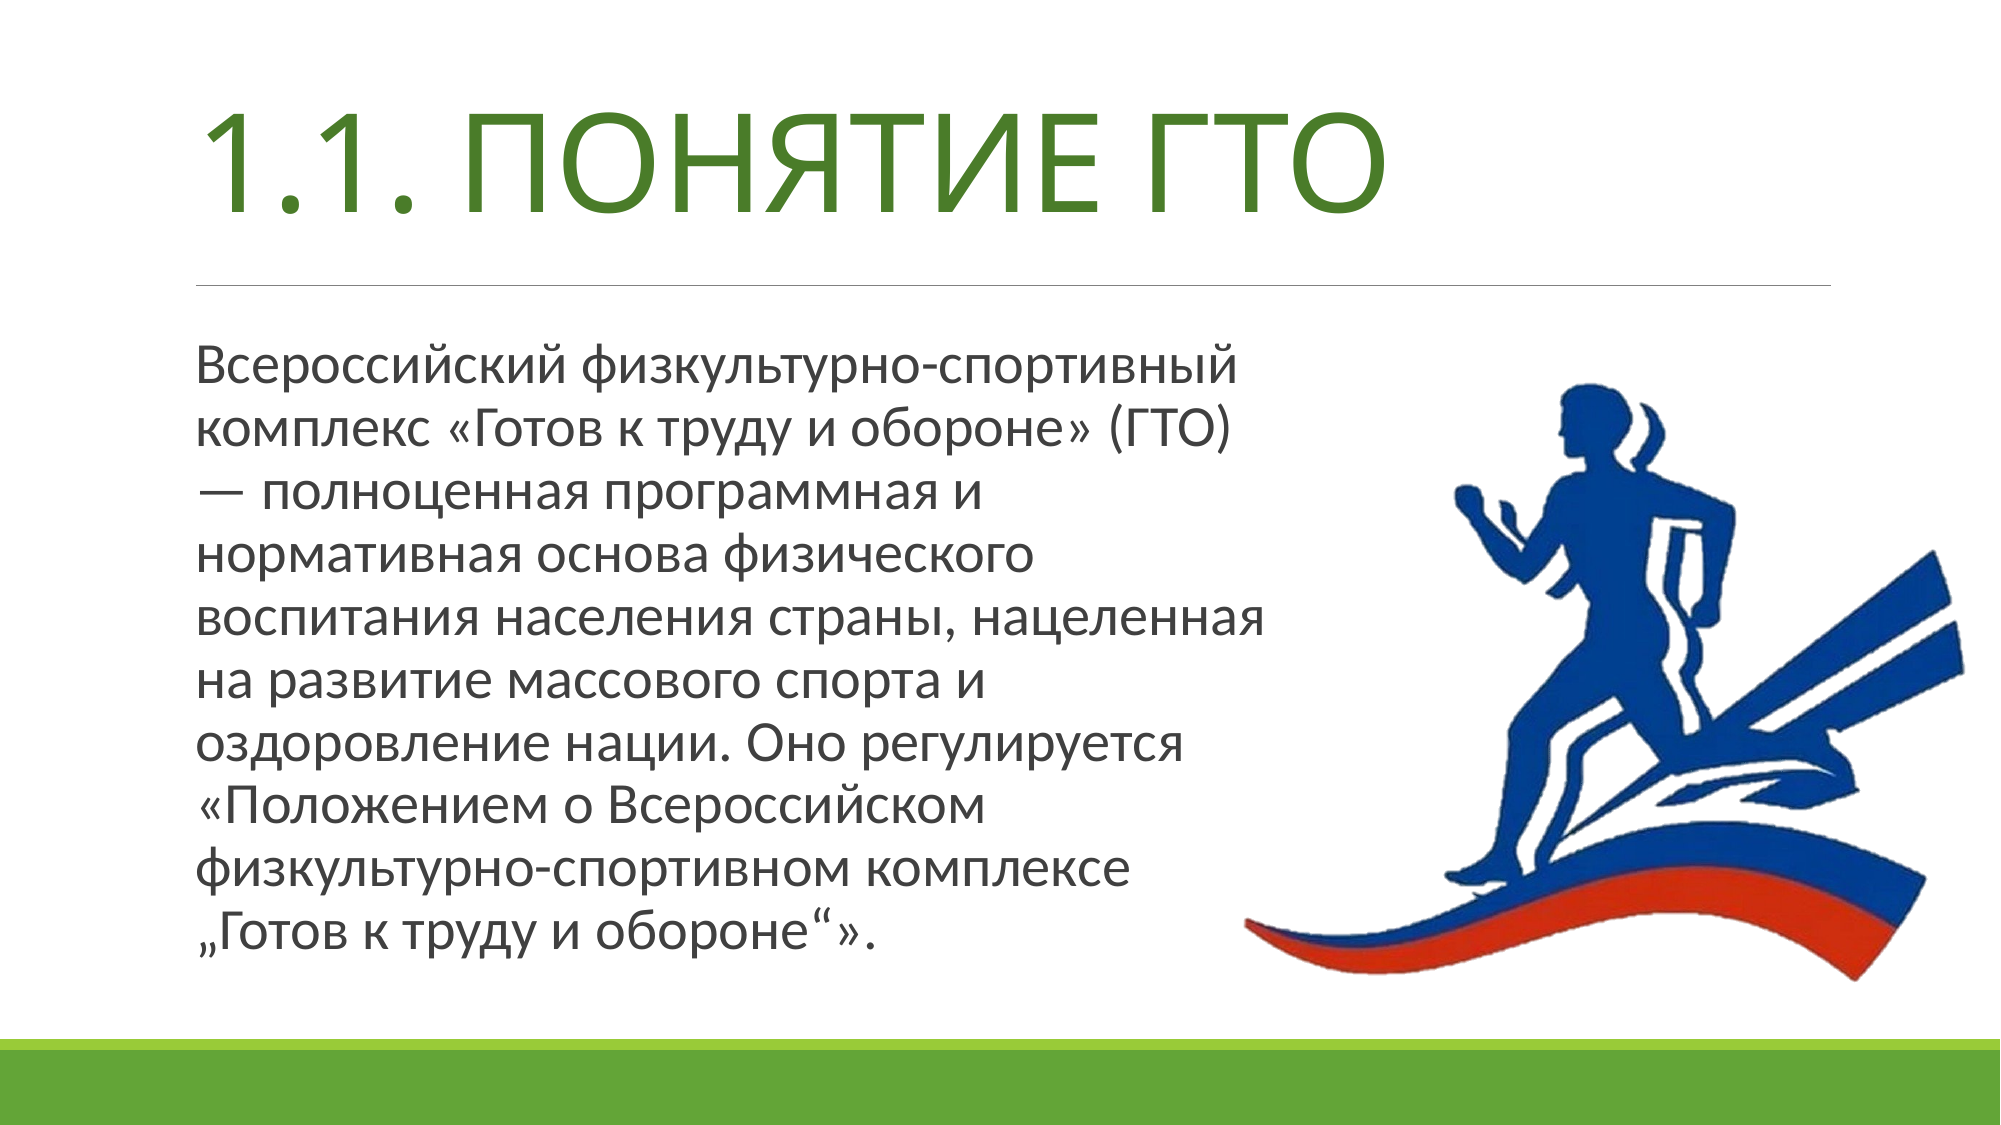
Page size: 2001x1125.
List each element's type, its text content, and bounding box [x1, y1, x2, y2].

title 1.1. ПОНЯТИЕ ГТО [180, 68, 1830, 249]
picture [1114, 289, 2000, 987]
list Всероссийский физкультурно-спортивный комплекс «Готов к труду и обороне» (ГТО) — полноценная программная и нормативная основа физического воспитания населения страны, нацеленная на развитие массового спорта и оздоровление нации. Оно регулируется «Положением о Всероссийском физкультурно-спортивном комплексе „Готов к труду и обороне“». [180, 326, 1111, 987]
